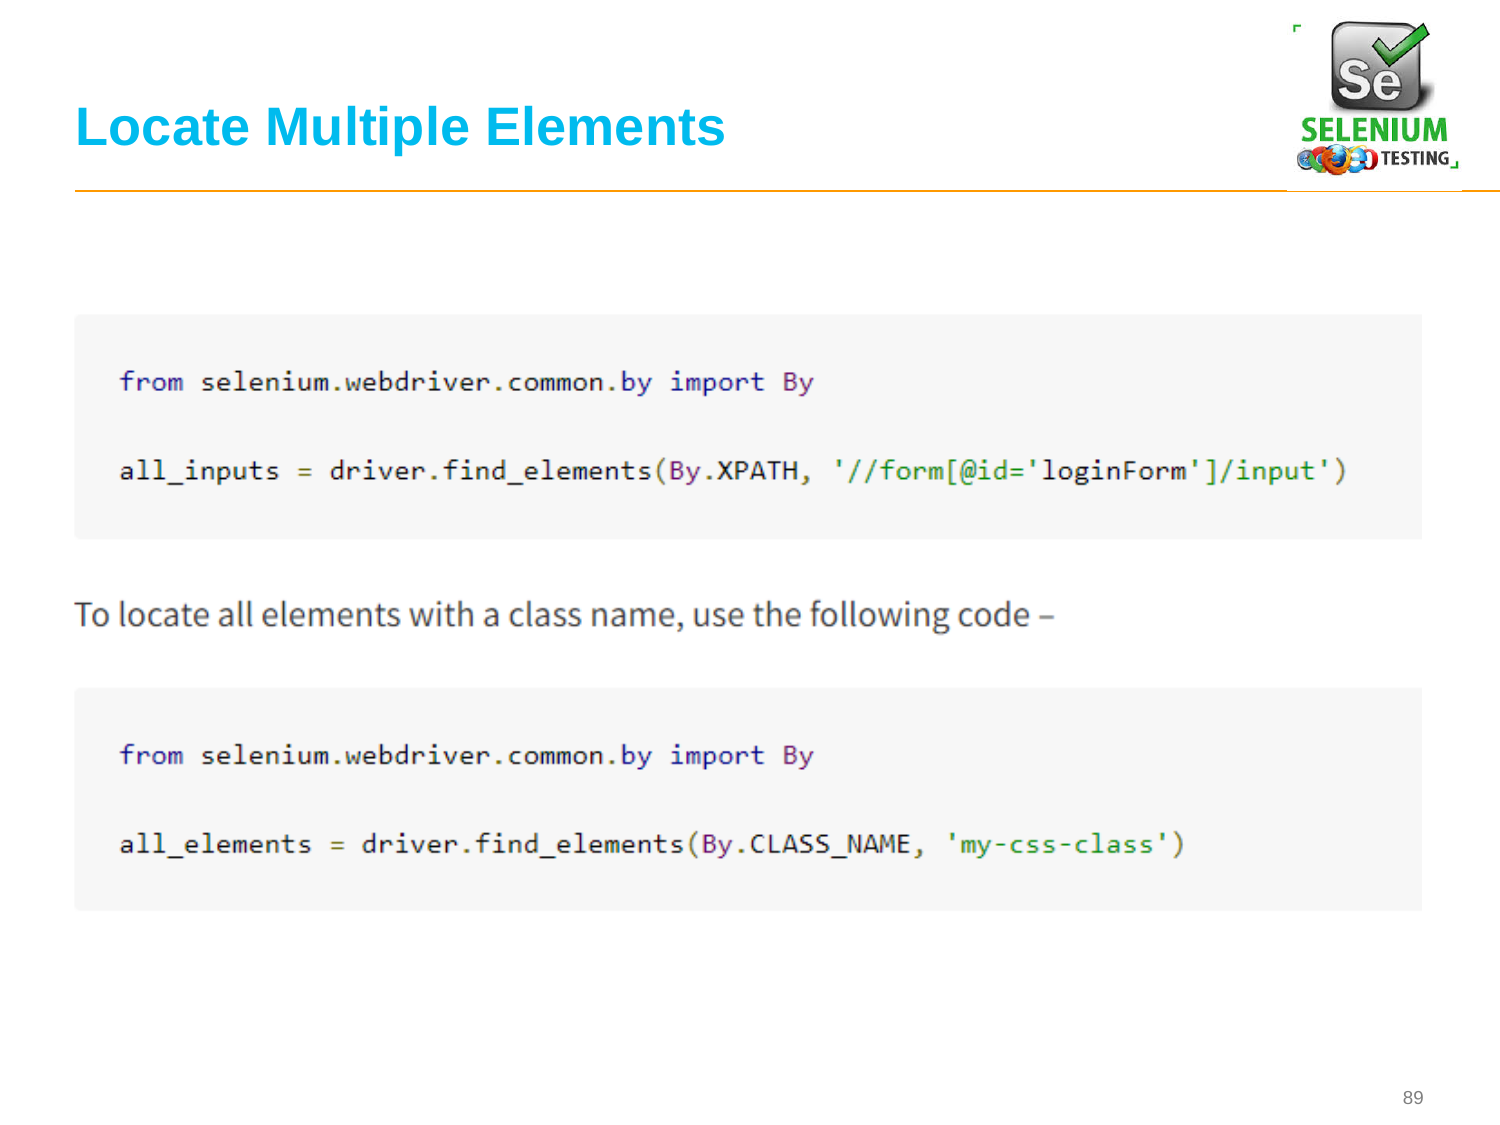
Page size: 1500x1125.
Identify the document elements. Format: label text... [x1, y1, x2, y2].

picture [73, 304, 1422, 913]
title Locate Multiple Elements [75, 27, 1422, 157]
picture [1287, 16, 1462, 191]
